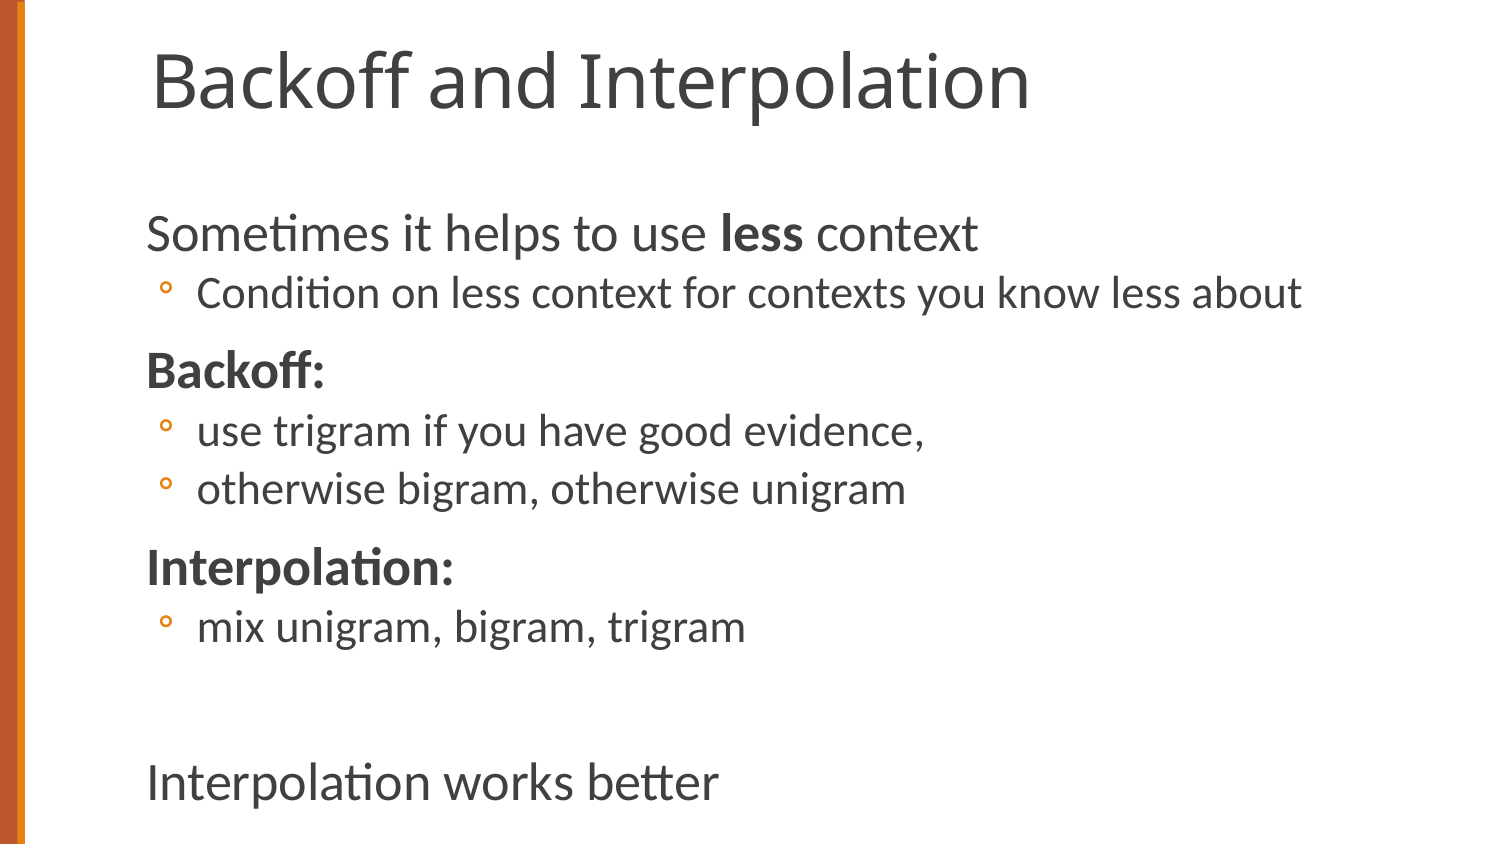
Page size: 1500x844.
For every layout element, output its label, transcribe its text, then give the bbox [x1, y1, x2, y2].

list Sometimes it helps to use less context Condition on less context for contexts you know less about Backoff: use trigram if you have good evidence, otherwise bigram, otherwise unigram Interpolation: mix unigram, bigram, trigram Interpolation works better [135, 196, 1425, 825]
title Backoff and Interpolation [135, 19, 1373, 132]
